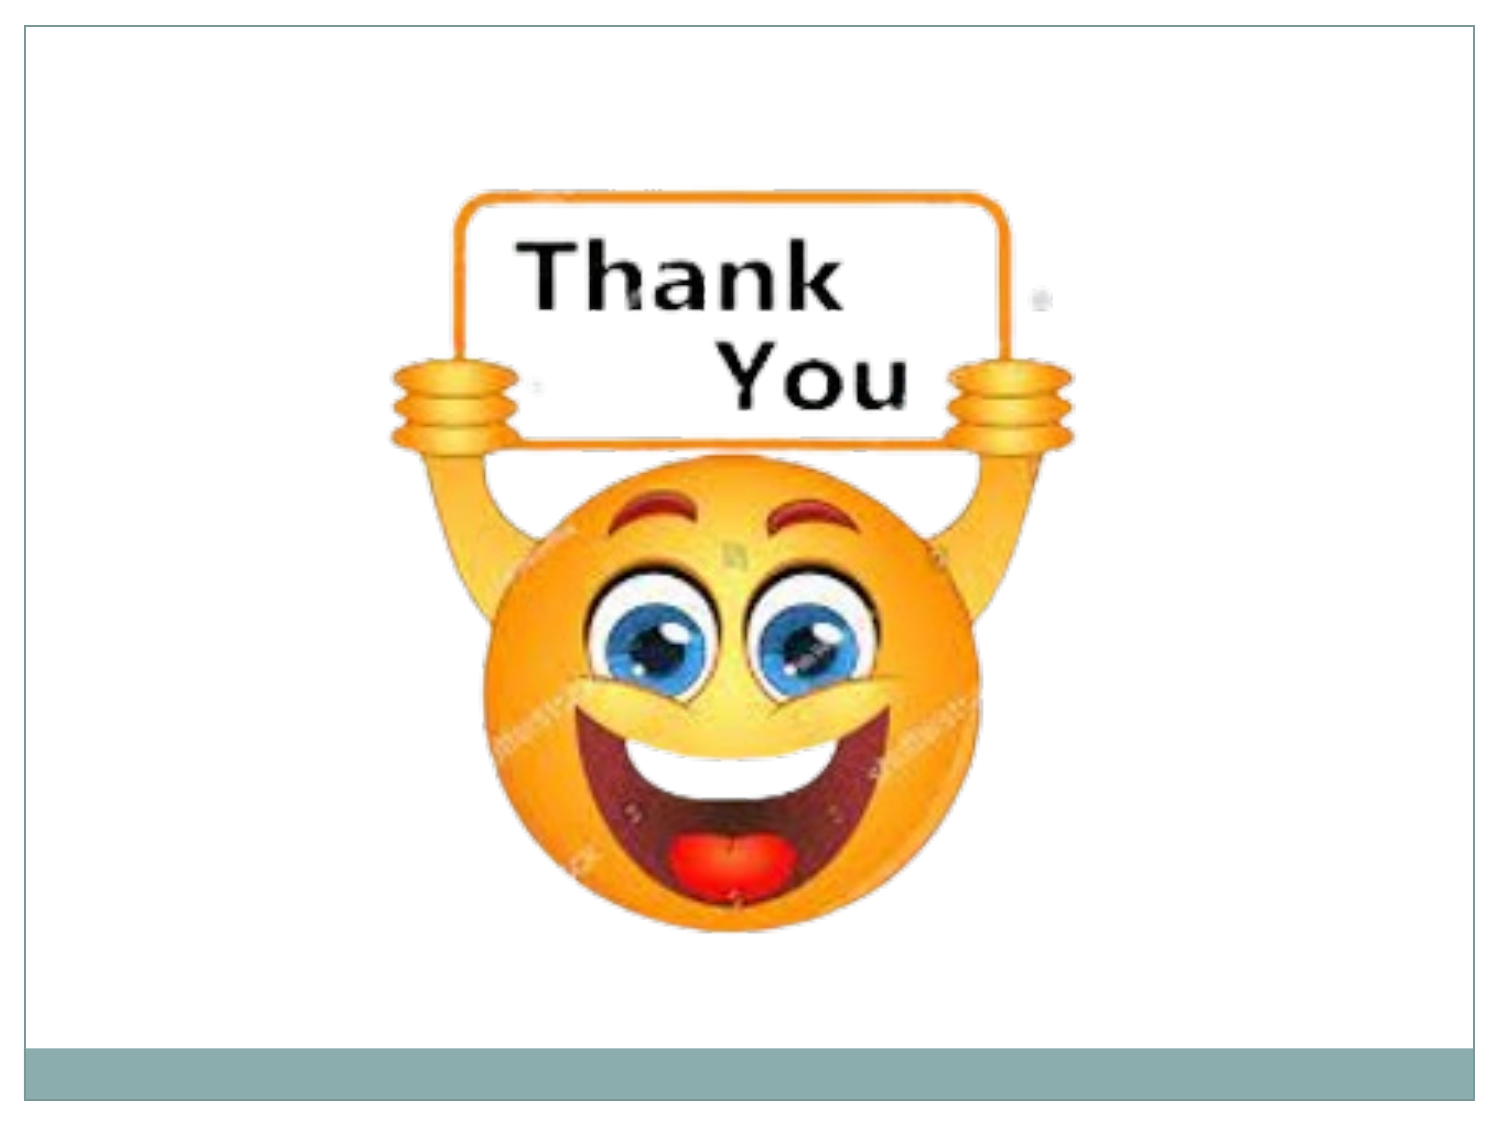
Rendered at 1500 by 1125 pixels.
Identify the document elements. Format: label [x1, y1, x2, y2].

picture [374, 174, 1086, 976]
